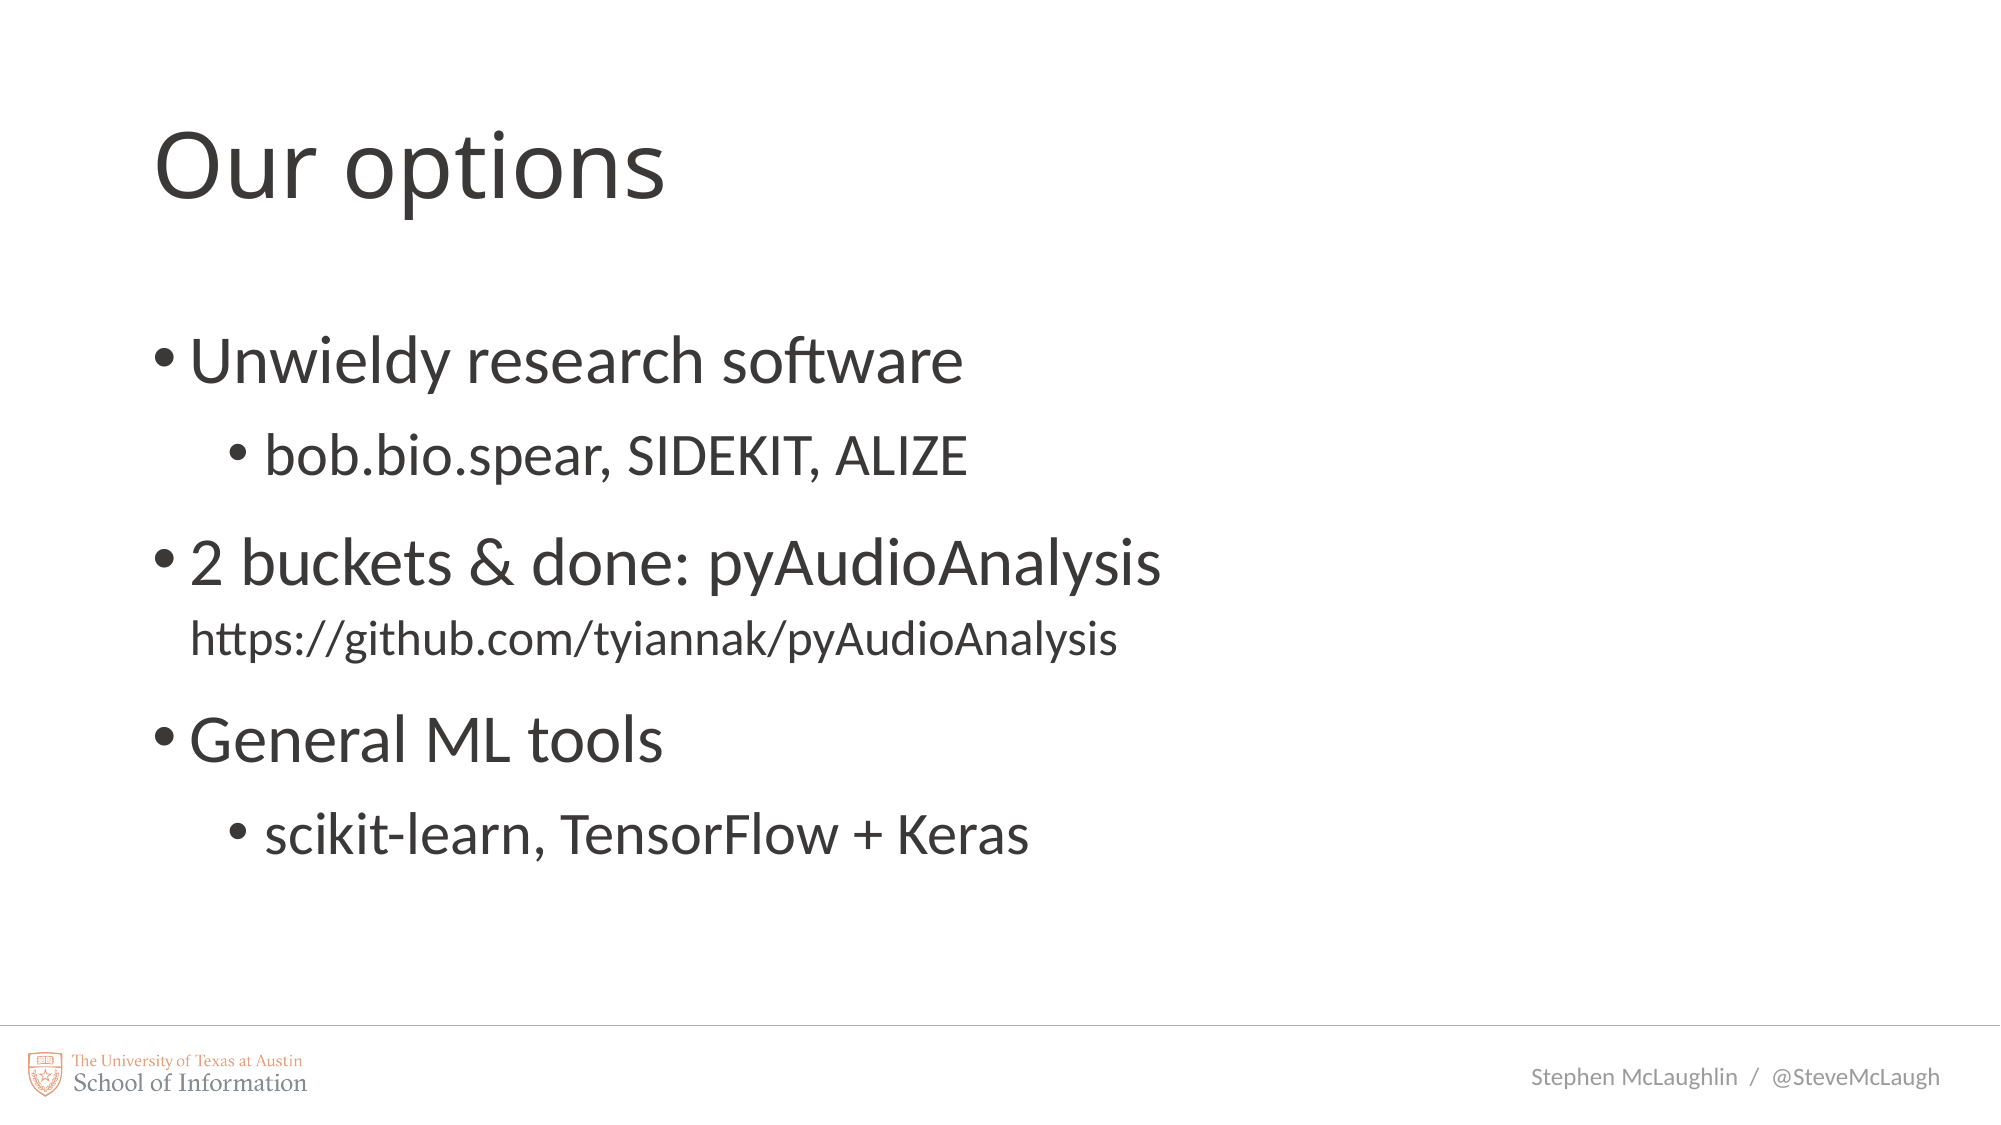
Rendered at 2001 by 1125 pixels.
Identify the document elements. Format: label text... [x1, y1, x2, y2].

picture [28, 1052, 307, 1097]
text_box Stephen McLaughlin / @SteveMcLaugh [1516, 1052, 2000, 1098]
list Unwieldy research software bob.bio.spear, SIDEKIT, ALIZE 2 buckets & done: pyAudioAnalysis https://github.com/tyiannak/pyAudioAnalysis General ML tools scikit-learn, TensorFlow + Keras [137, 299, 1863, 1014]
title Our options [137, 59, 1863, 278]
